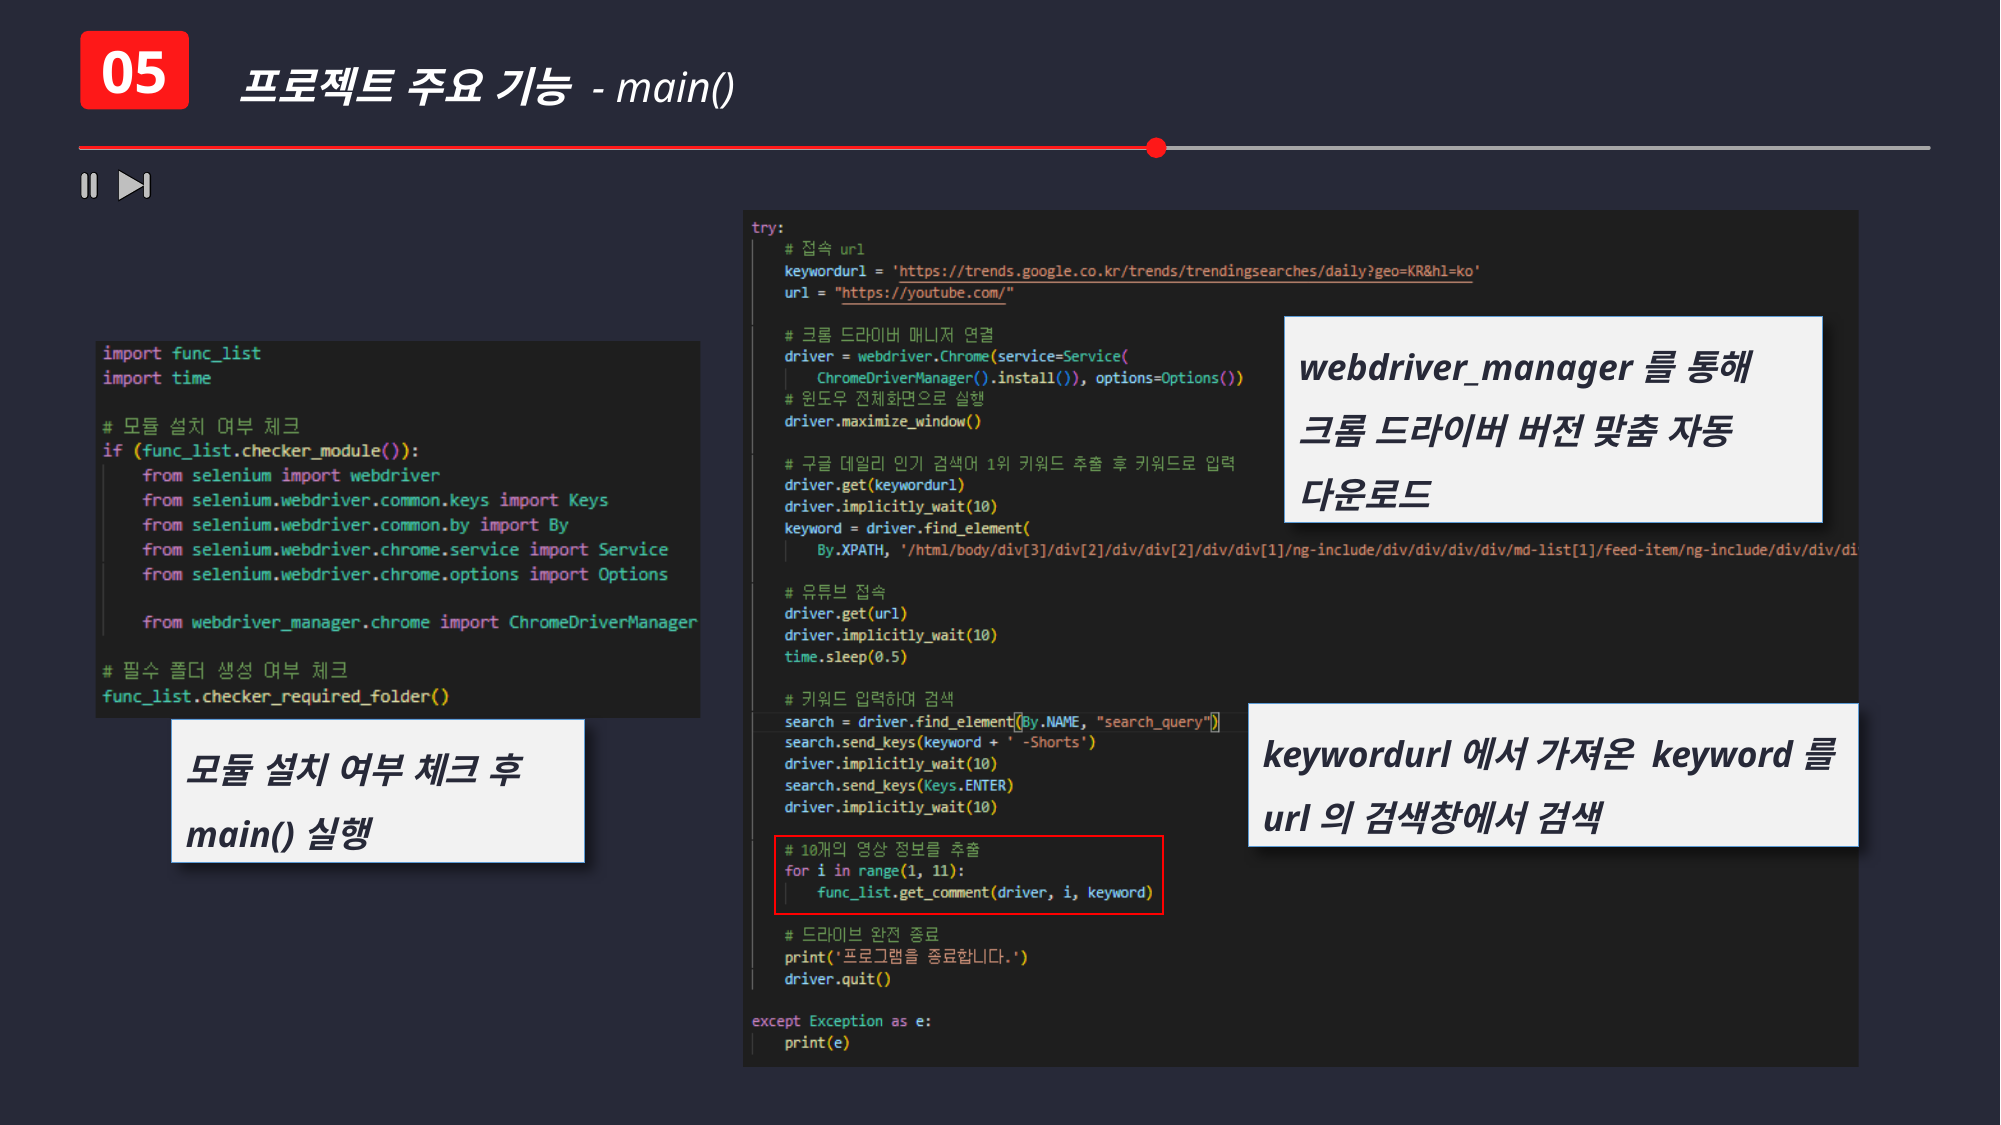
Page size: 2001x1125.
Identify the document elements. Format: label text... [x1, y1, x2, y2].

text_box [81, 170, 150, 200]
text_box 05 [79, 29, 191, 111]
text_box 프로젝트 주요 기능 - main() [224, 27, 1398, 118]
picture [743, 210, 1859, 1067]
text_box 모듈 설치 여부 체크 후 main()실행 [171, 719, 585, 863]
picture [95, 341, 701, 719]
